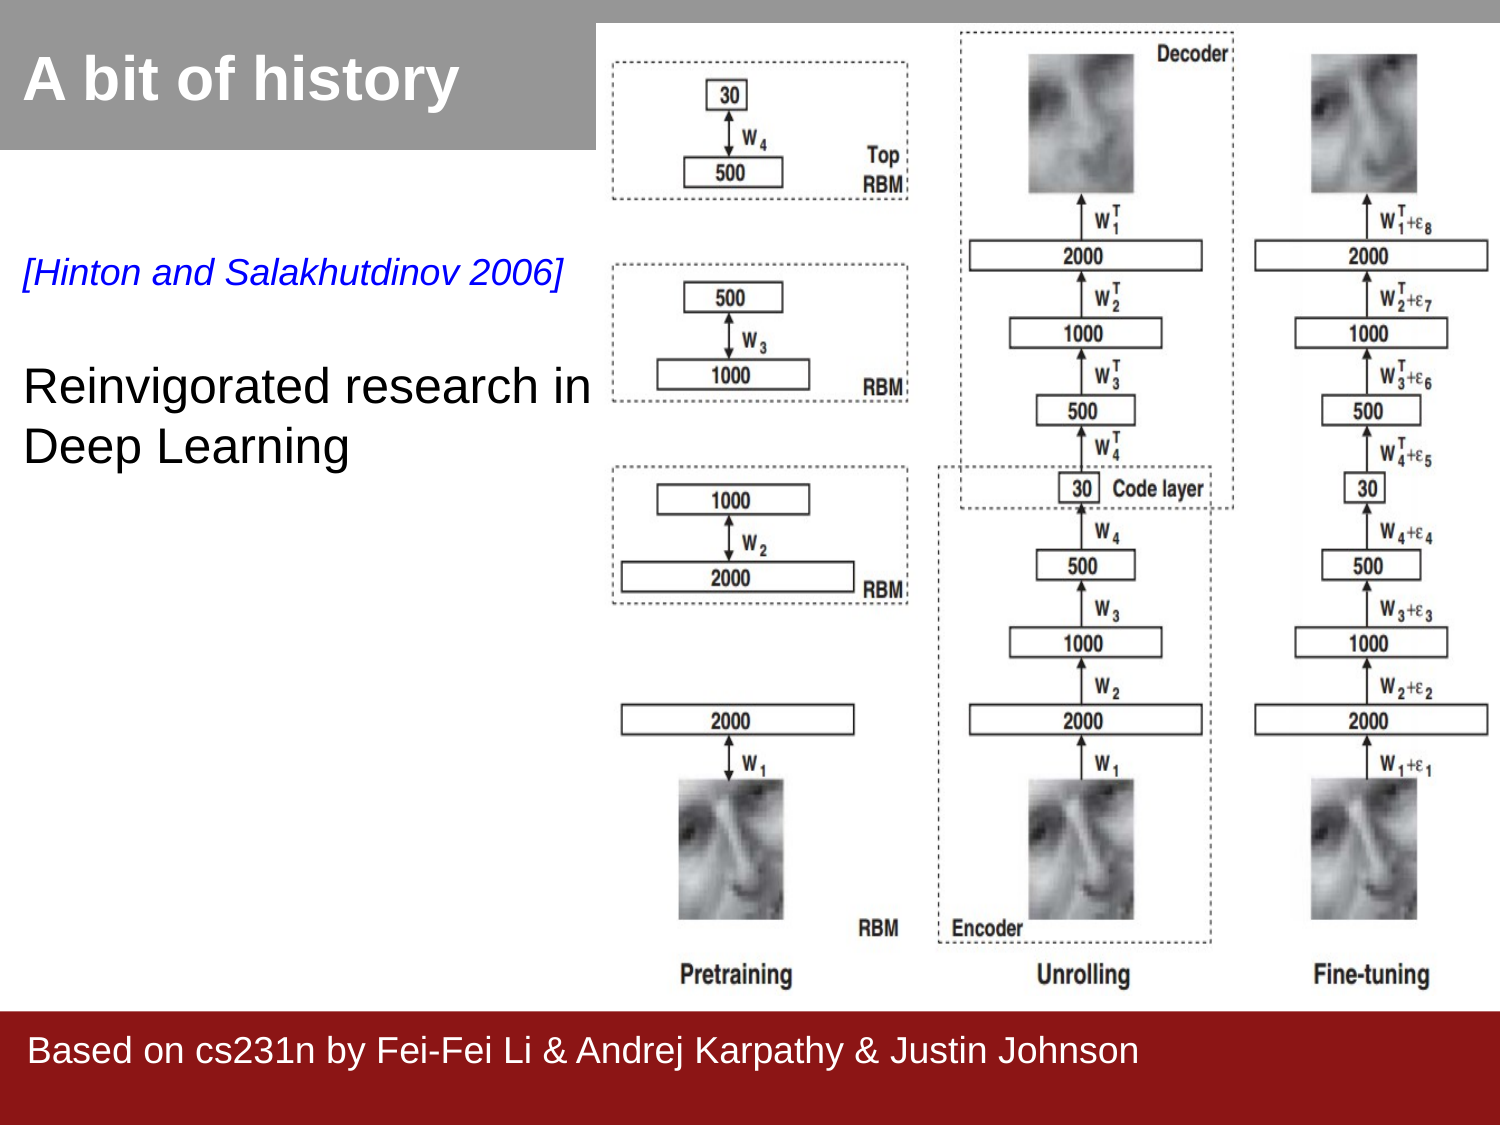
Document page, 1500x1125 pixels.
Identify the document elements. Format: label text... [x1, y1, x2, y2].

text_box A bit of history [Hinton and Salakhutdinov 2006] Reinvigorated research in Deep Learning [7, 23, 595, 182]
picture [596, 23, 1500, 996]
